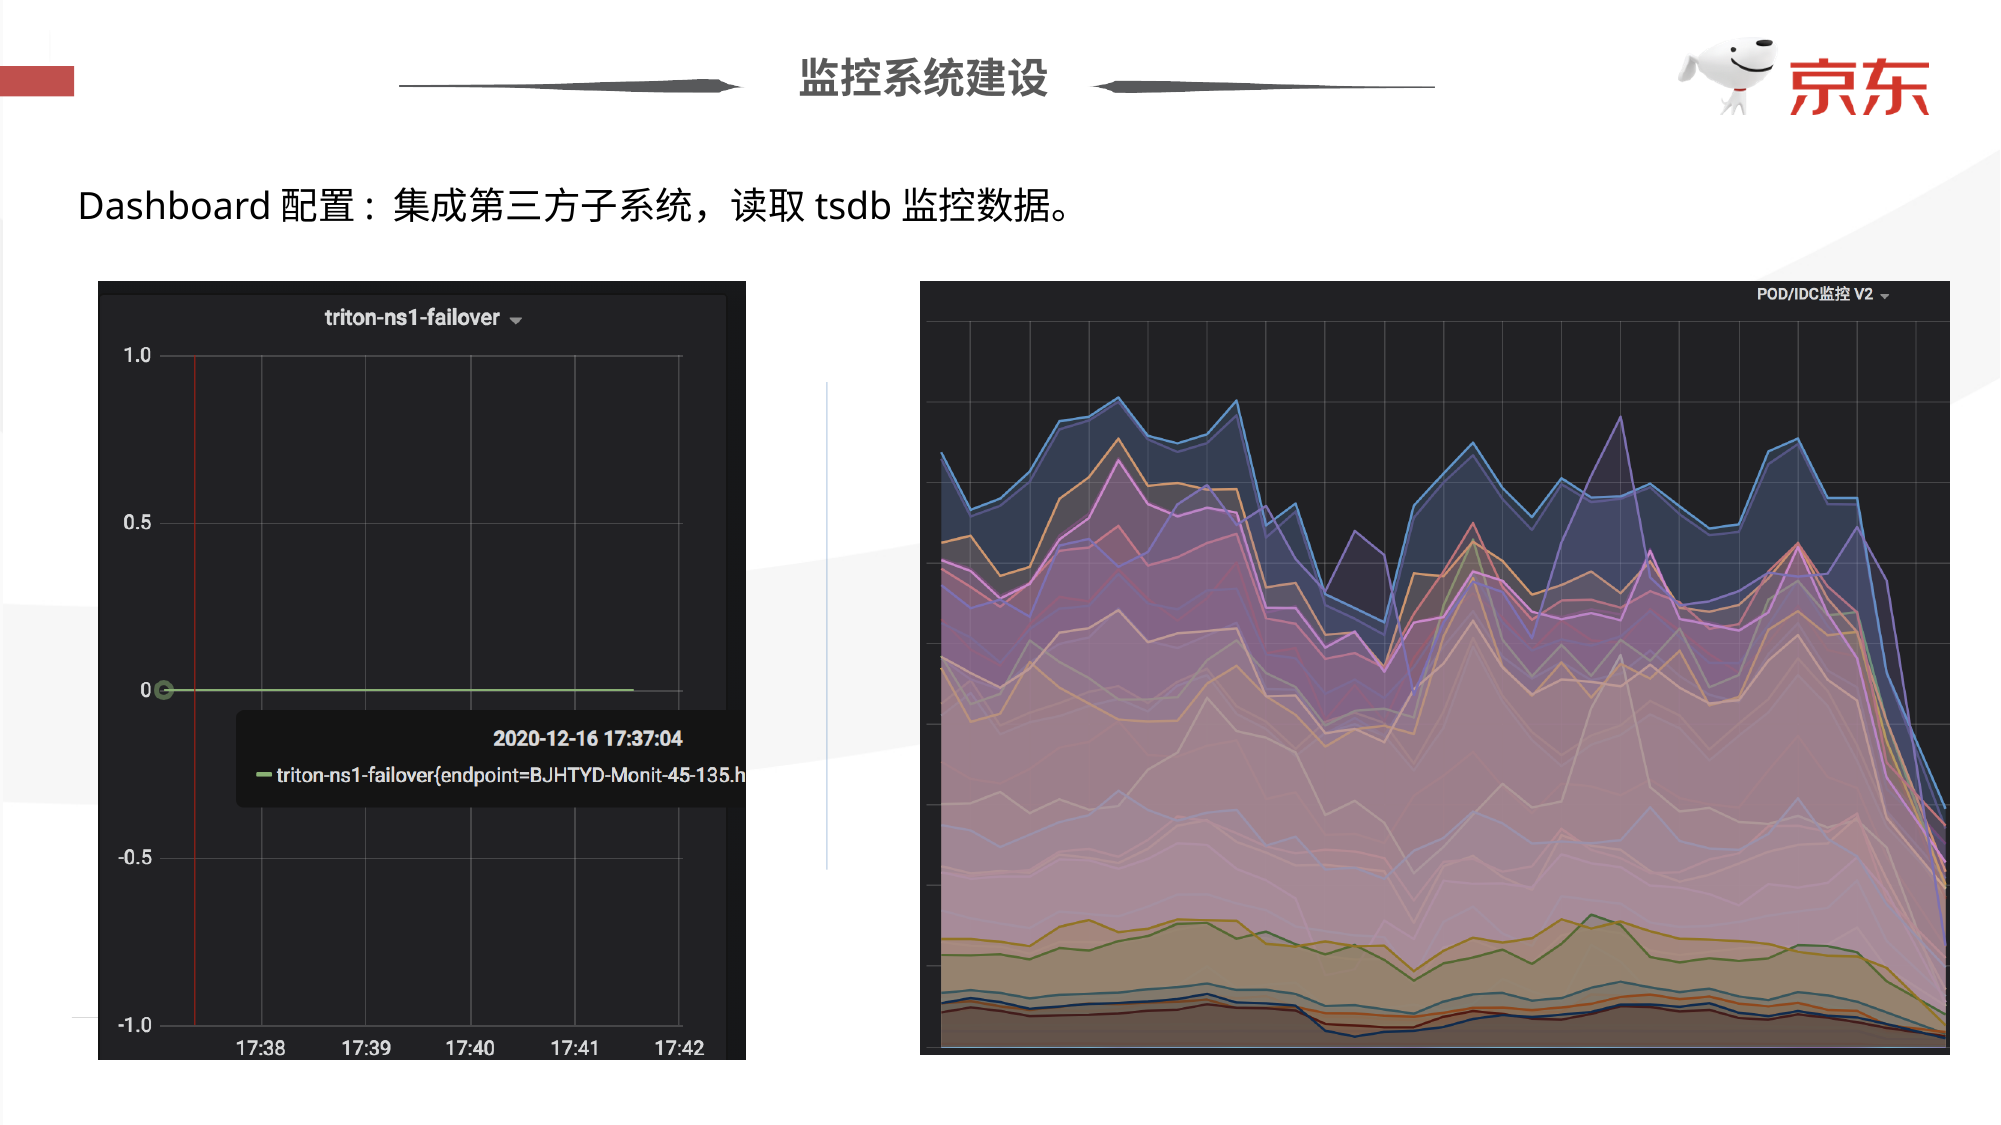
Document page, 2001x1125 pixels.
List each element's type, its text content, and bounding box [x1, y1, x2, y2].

text_box 监控系统建设 [694, 51, 1154, 102]
picture [0, 0, 2001, 1125]
text_box Dashboard配置: 集成第三方子系统，读取tsdb监控数据。 [62, 174, 1881, 235]
